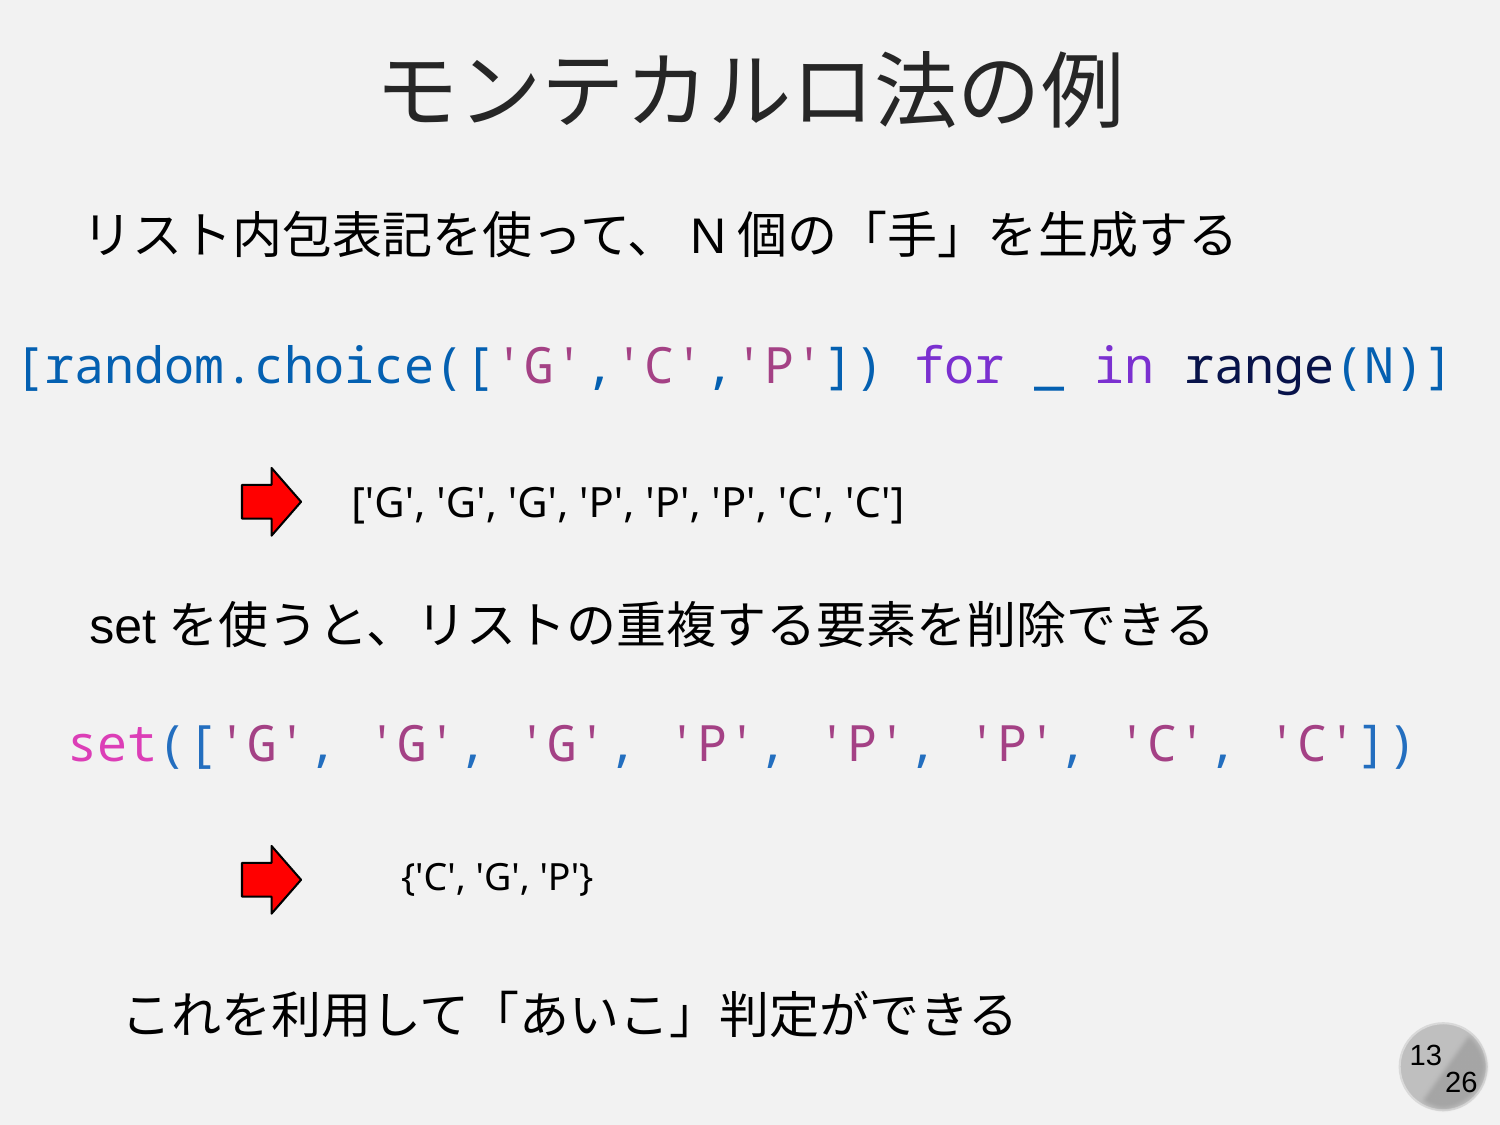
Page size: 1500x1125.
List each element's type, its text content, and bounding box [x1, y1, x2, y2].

text_box {'C', 'G', 'P'} [386, 845, 609, 906]
text_box ['G', 'G', 'G', 'P', 'P', 'P', 'C', 'C'] [336, 468, 1400, 533]
text_box これを利用して「あいこ」判定ができる [106, 975, 1034, 1051]
text_box set(['G', 'G', 'G', 'P', 'P', 'P', 'C', 'C']) [53, 704, 1459, 779]
text_box [240, 844, 302, 915]
list モンテカルロ法の例 [0, 31, 1500, 155]
text_box setを使うと、リストの重複する要素を削除できる [74, 586, 1230, 661]
text_box リスト内包表記を使って、N個の「手」を生成する [68, 196, 1253, 271]
text_box [240, 466, 302, 537]
text_box [random.choice(['G','C','P']) for _ in range(N)] [0, 326, 1483, 401]
